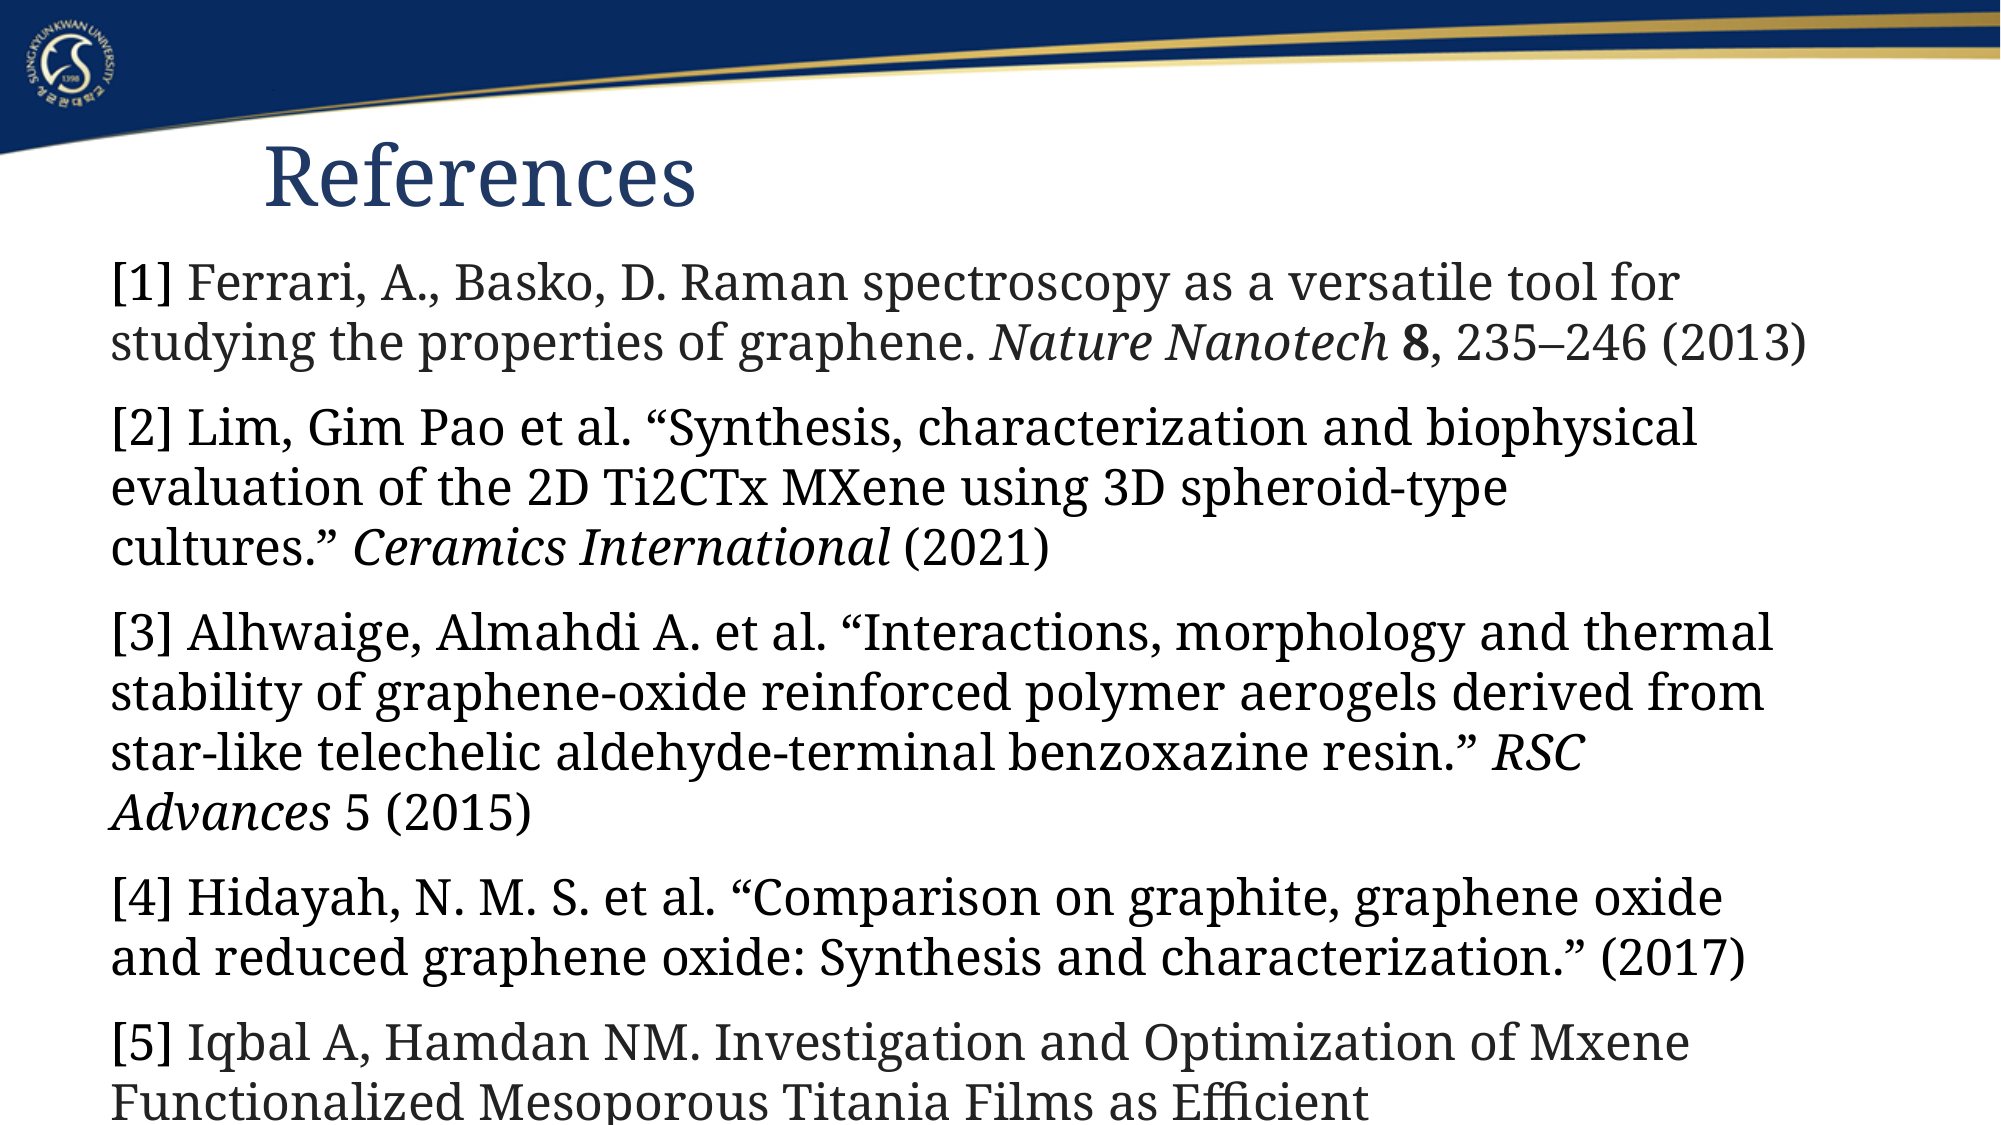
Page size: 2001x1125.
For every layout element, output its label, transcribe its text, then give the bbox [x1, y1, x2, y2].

text_box References [248, 115, 1178, 231]
picture [0, 0, 2001, 1125]
text_box [1] Ferrari, A., Basko, D. Raman spectroscopy as a versatile tool for studying the properties of graphene. Nature Nanotech 8, 235–246 (2013) [2] Lim, Gim Pao et al. “Synthesis, characterization and biophysical evaluation of the 2D Ti2CTx MXene using 3D spheroid-type cultures.” Ceramics International (2021) [3] Alhwaige, Almahdi A. et al. “Interactions, morphology and thermal stability of graphene-oxide reinforced polymer aerogels derived from star-like telechelic aldehyde-terminal benzoxazine resin.” RSC Advances 5 (2015) [4] Hidayah, N. M. S. et al. “Comparison on graphite, graphene oxide and reduced graphene oxide: Synthesis and characterization.” (2017) [5] Iqbal A, Hamdan NM. Investigation and Optimization of Mxene Functionalized Mesoporous Titania Films as Efficient Photoelectrodes. Materials. (2021) [95, 243, 1844, 1125]
